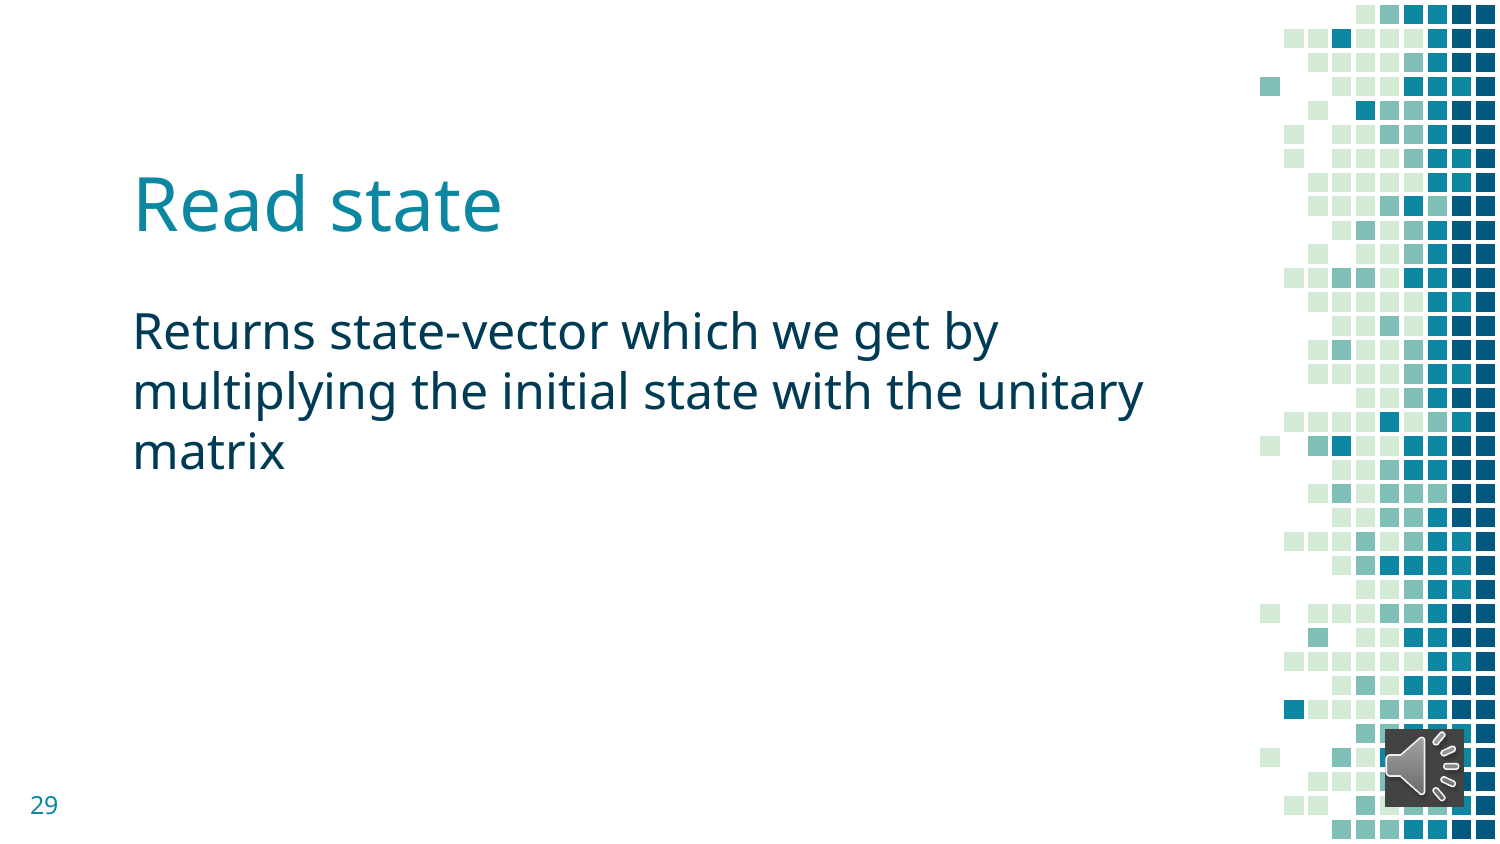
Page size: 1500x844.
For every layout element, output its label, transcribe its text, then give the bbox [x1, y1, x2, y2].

picture [1384, 728, 1465, 809]
slide_number 29 [15, 774, 105, 839]
list Returns state-vector which we get by multiplying the initial state with the unitary matrix [117, 284, 1227, 774]
title Read state [117, 121, 1227, 262]
